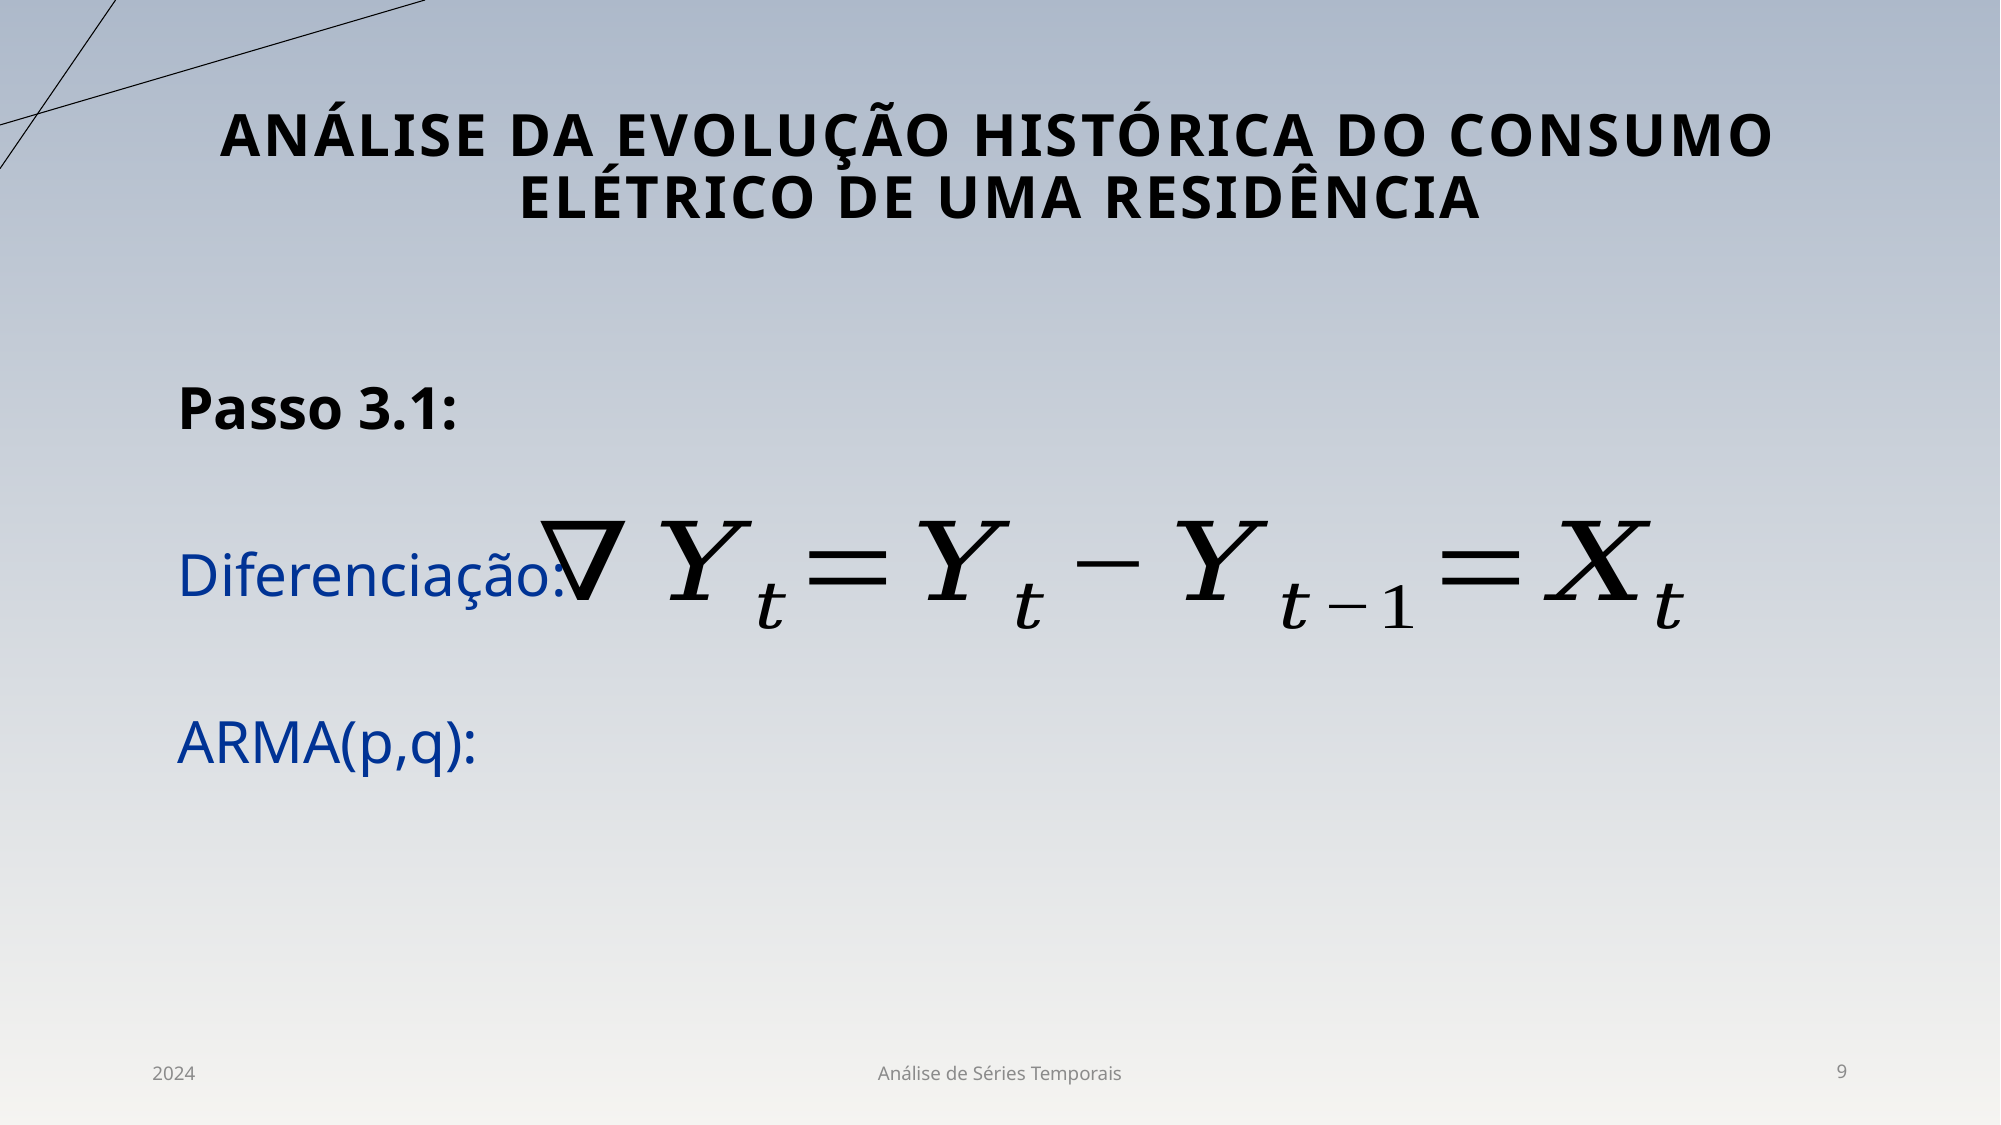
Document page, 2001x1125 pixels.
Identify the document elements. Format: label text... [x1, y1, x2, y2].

text_box Passo 3.1: Diferenciação: ARMA(p,q): [162, 371, 1888, 986]
footer Análise de Séries Temporais [662, 1042, 1338, 1103]
title Análise da evolução histórica do consumo elétrico de uma Residência [137, 59, 1863, 278]
slide_number 2024 [137, 1042, 588, 1103]
slide_number 9 [1412, 1042, 1863, 1103]
